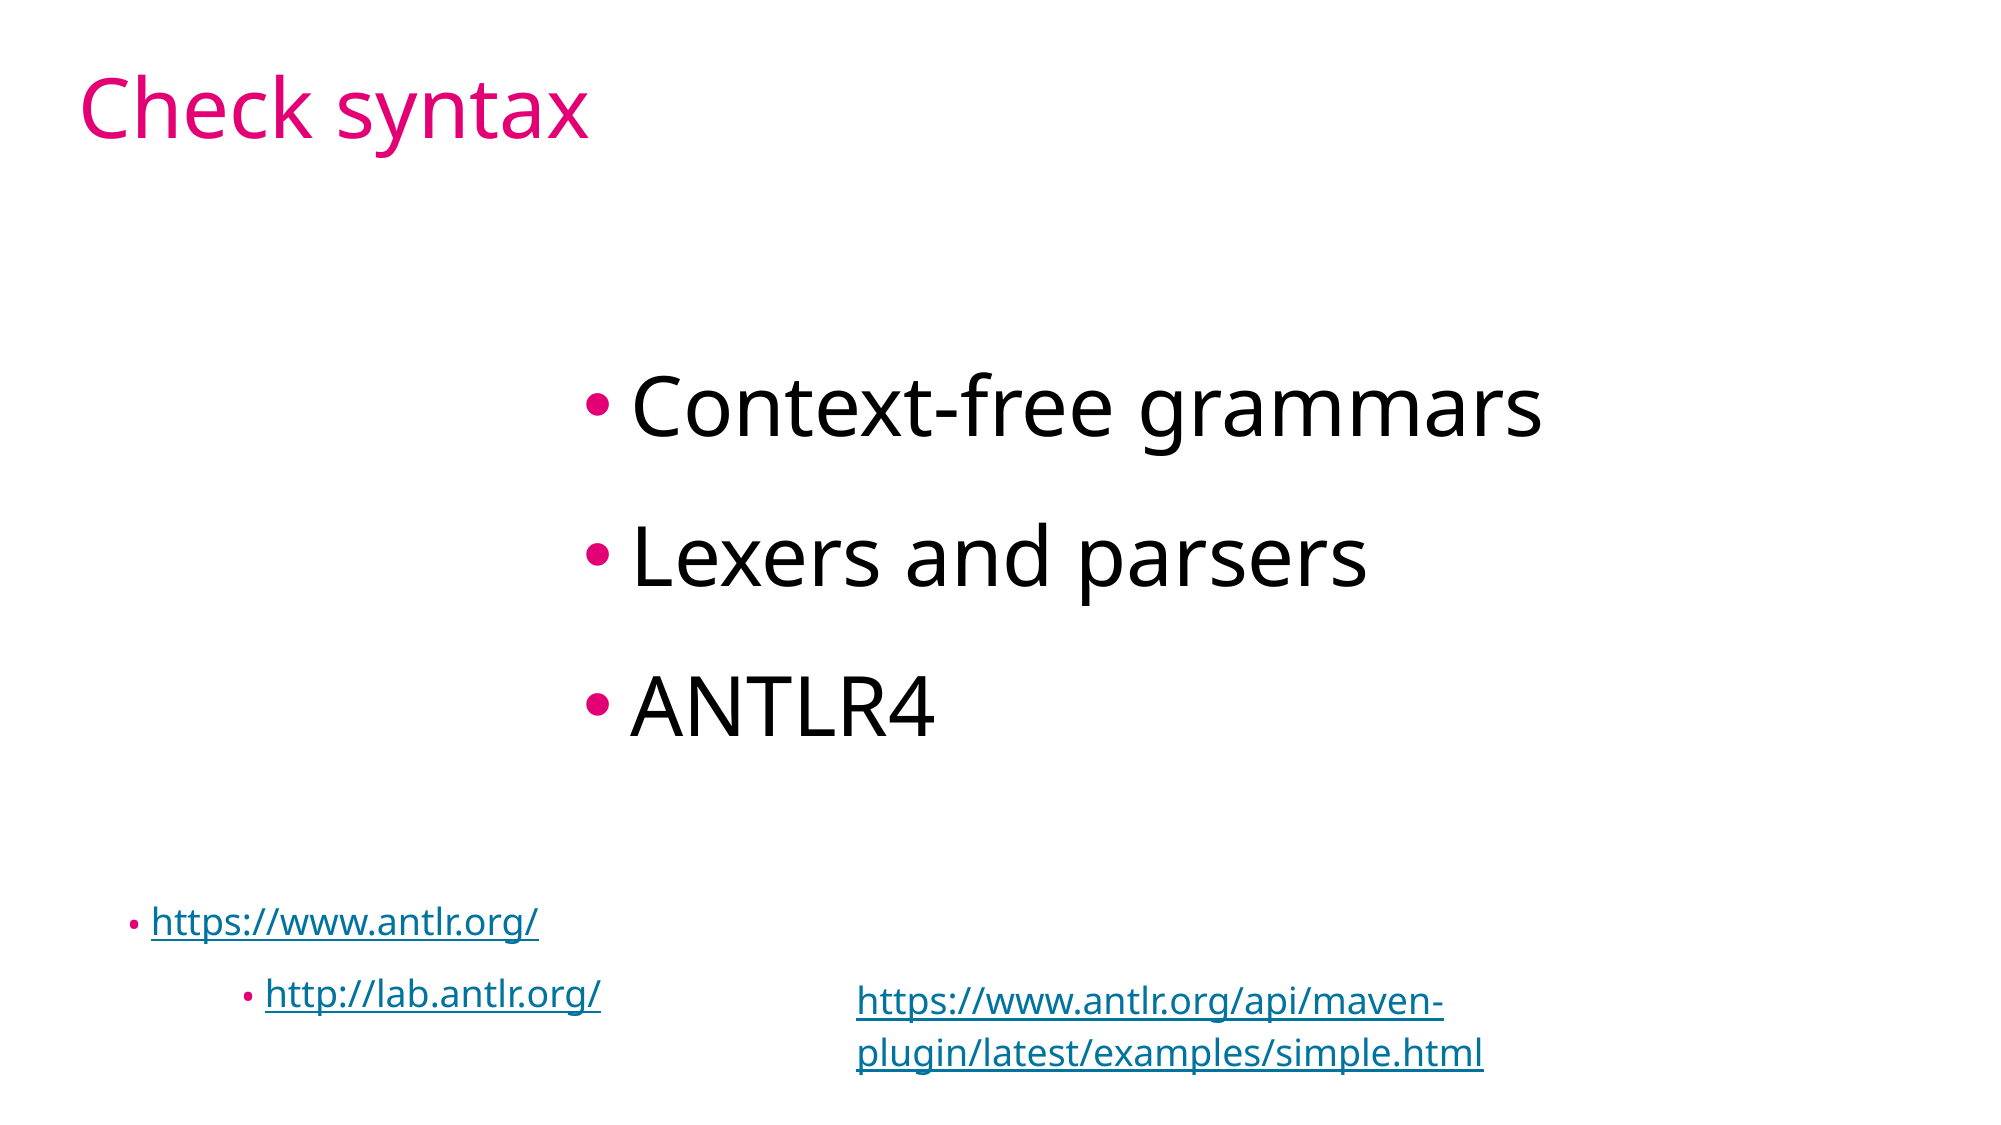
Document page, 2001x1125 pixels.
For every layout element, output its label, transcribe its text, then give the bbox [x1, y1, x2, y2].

text_box http://lab.antlr.org/ [241, 970, 604, 1041]
text_box https://www.antlr.org/api/maven-plugin/latest/examples/simple.html [841, 970, 1951, 1125]
title Check syntax [78, 66, 1922, 185]
text_box Context-free grammars Lexers and parsers ANTLR4 [583, 303, 1530, 752]
